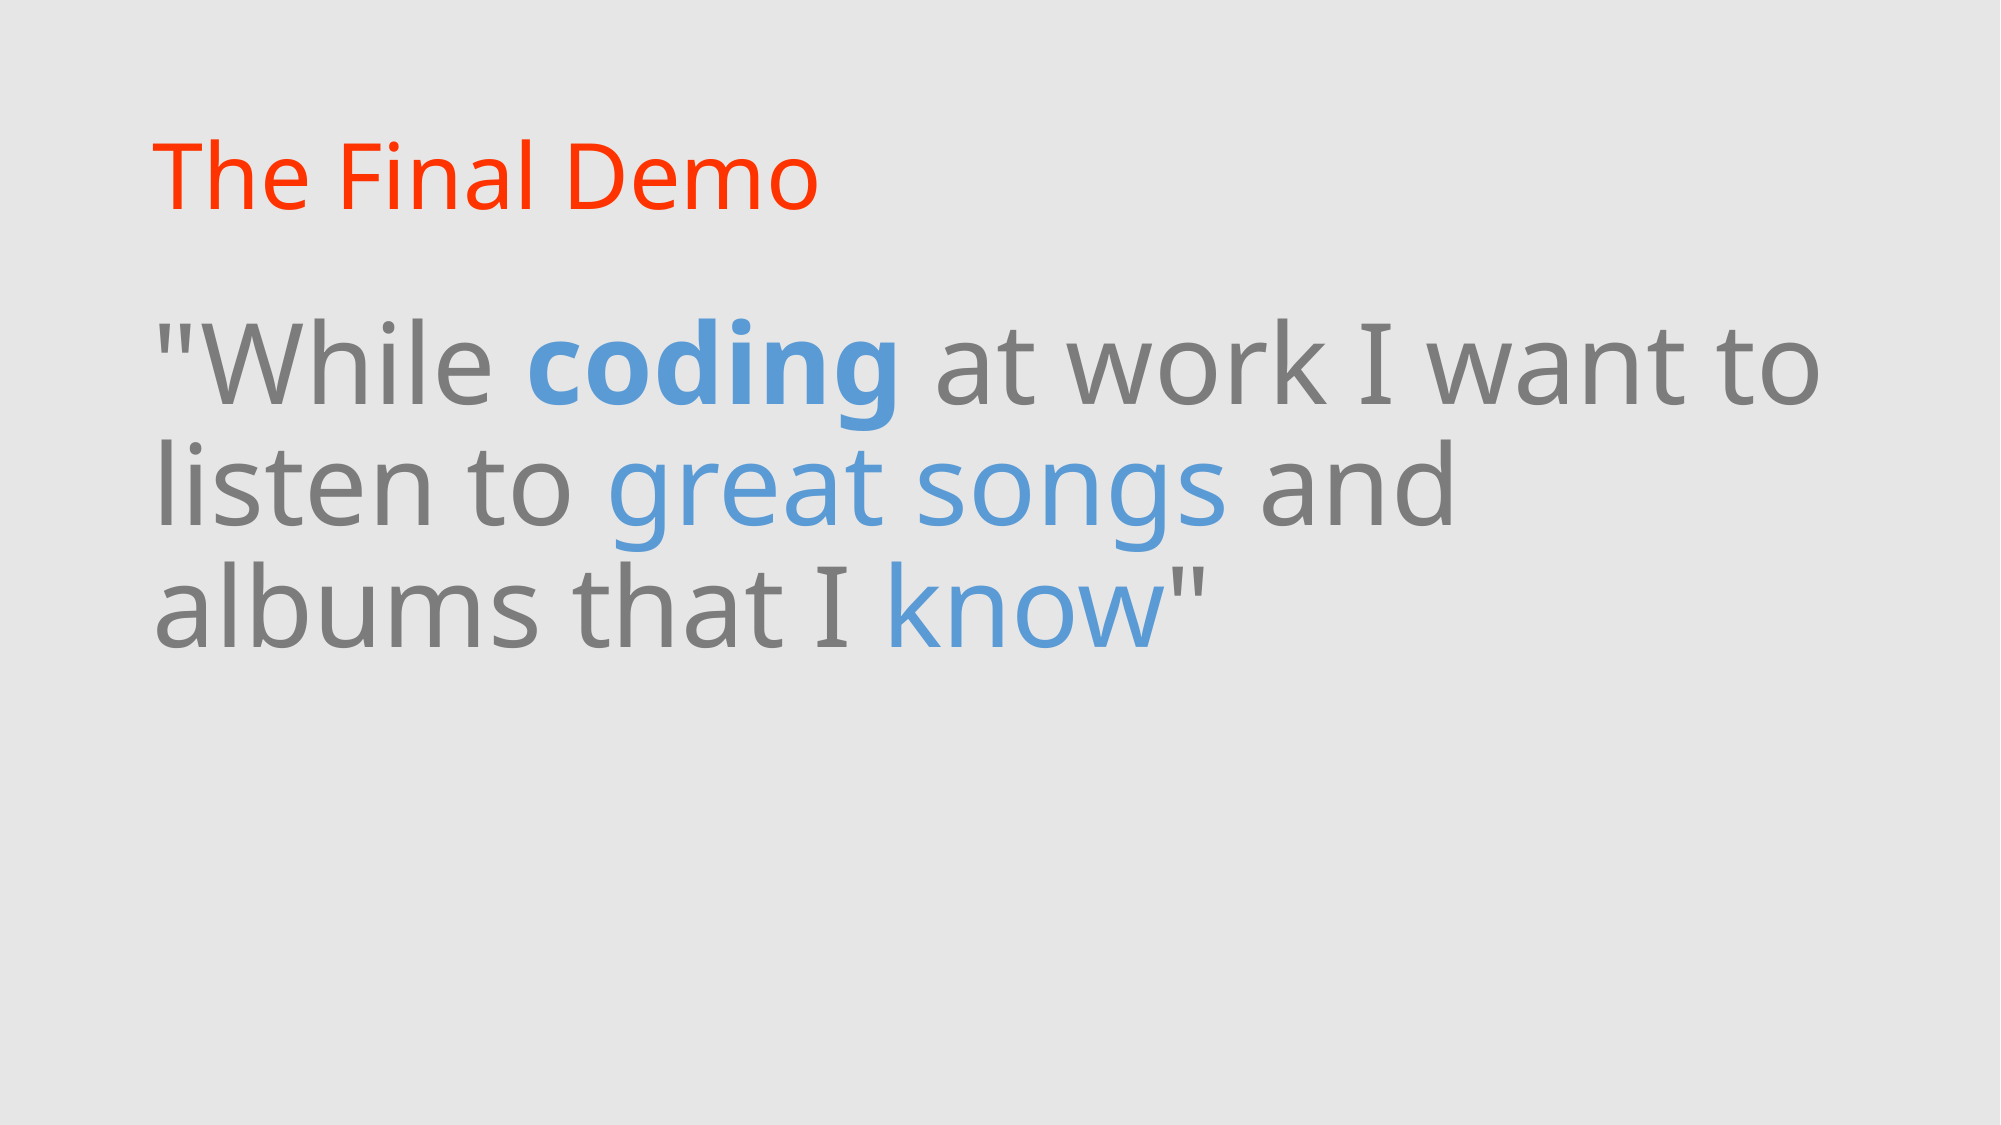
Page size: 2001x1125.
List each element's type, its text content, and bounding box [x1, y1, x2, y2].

list "While coding at work I want to listen to great songs and albums that I know" [137, 299, 1863, 1014]
title The Final Demo [137, 59, 1863, 299]
